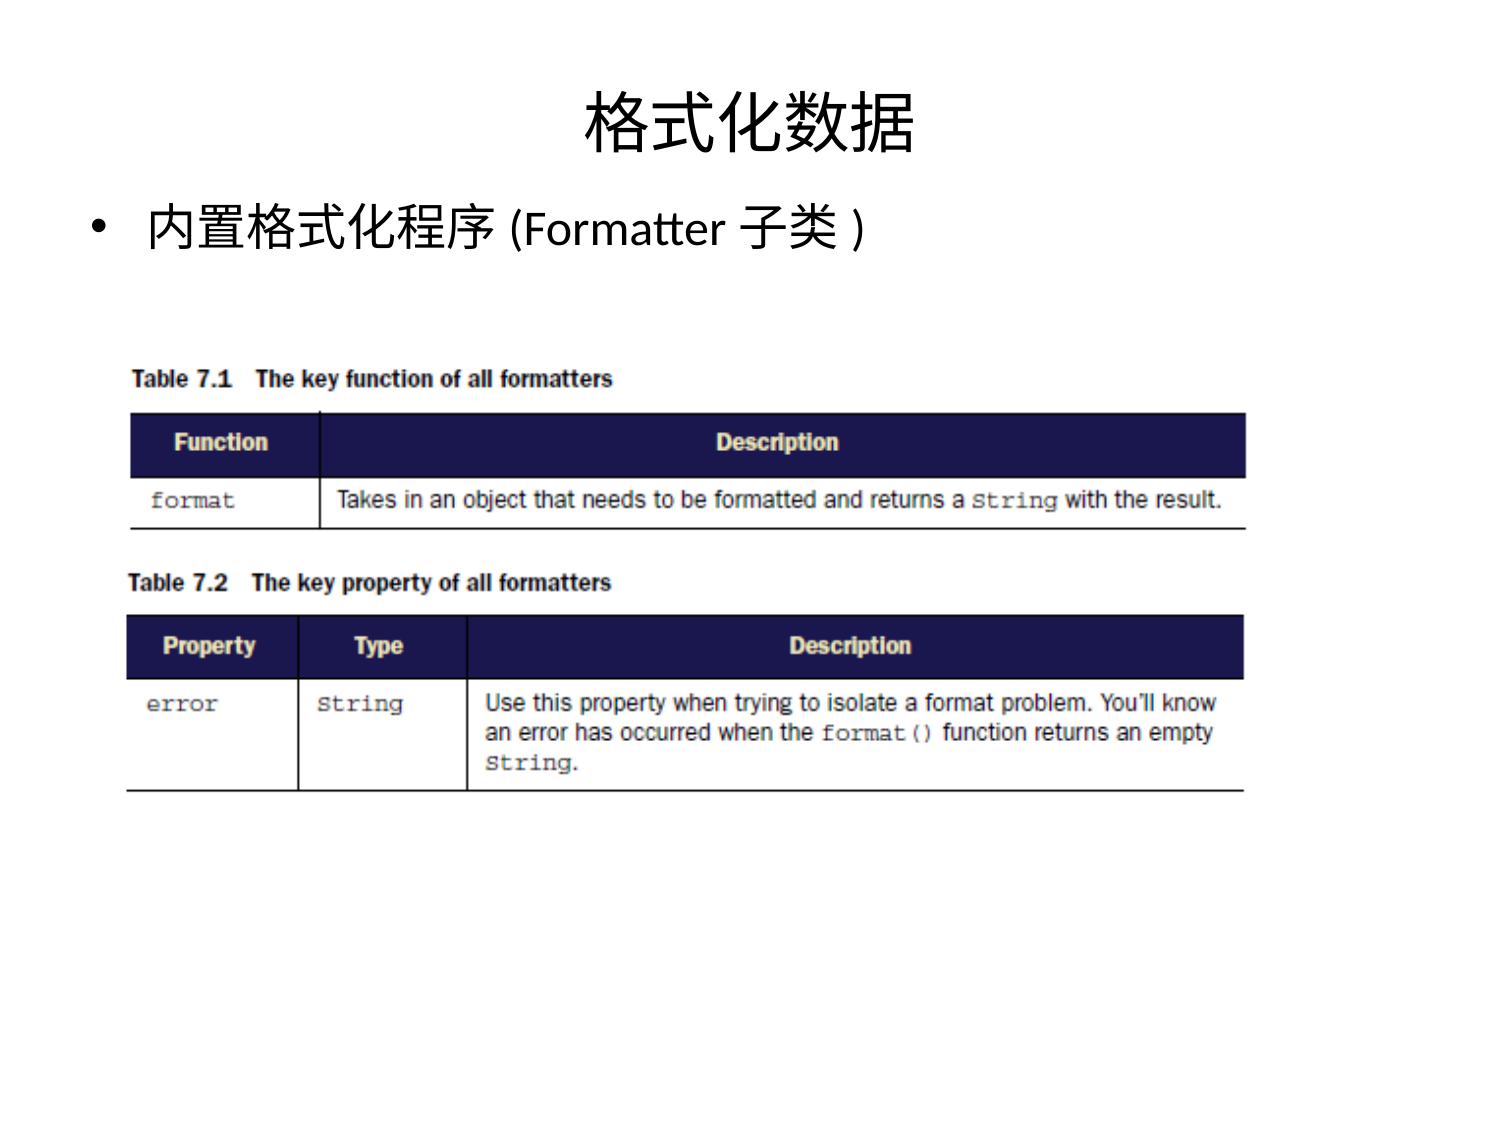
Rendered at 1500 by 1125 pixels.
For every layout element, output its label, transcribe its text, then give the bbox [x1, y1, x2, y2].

picture [124, 562, 1262, 801]
list 内置格式化程序(Formatter子类) [75, 187, 1425, 1100]
title 格式化数据 [75, 50, 1425, 187]
picture [124, 362, 1266, 542]
